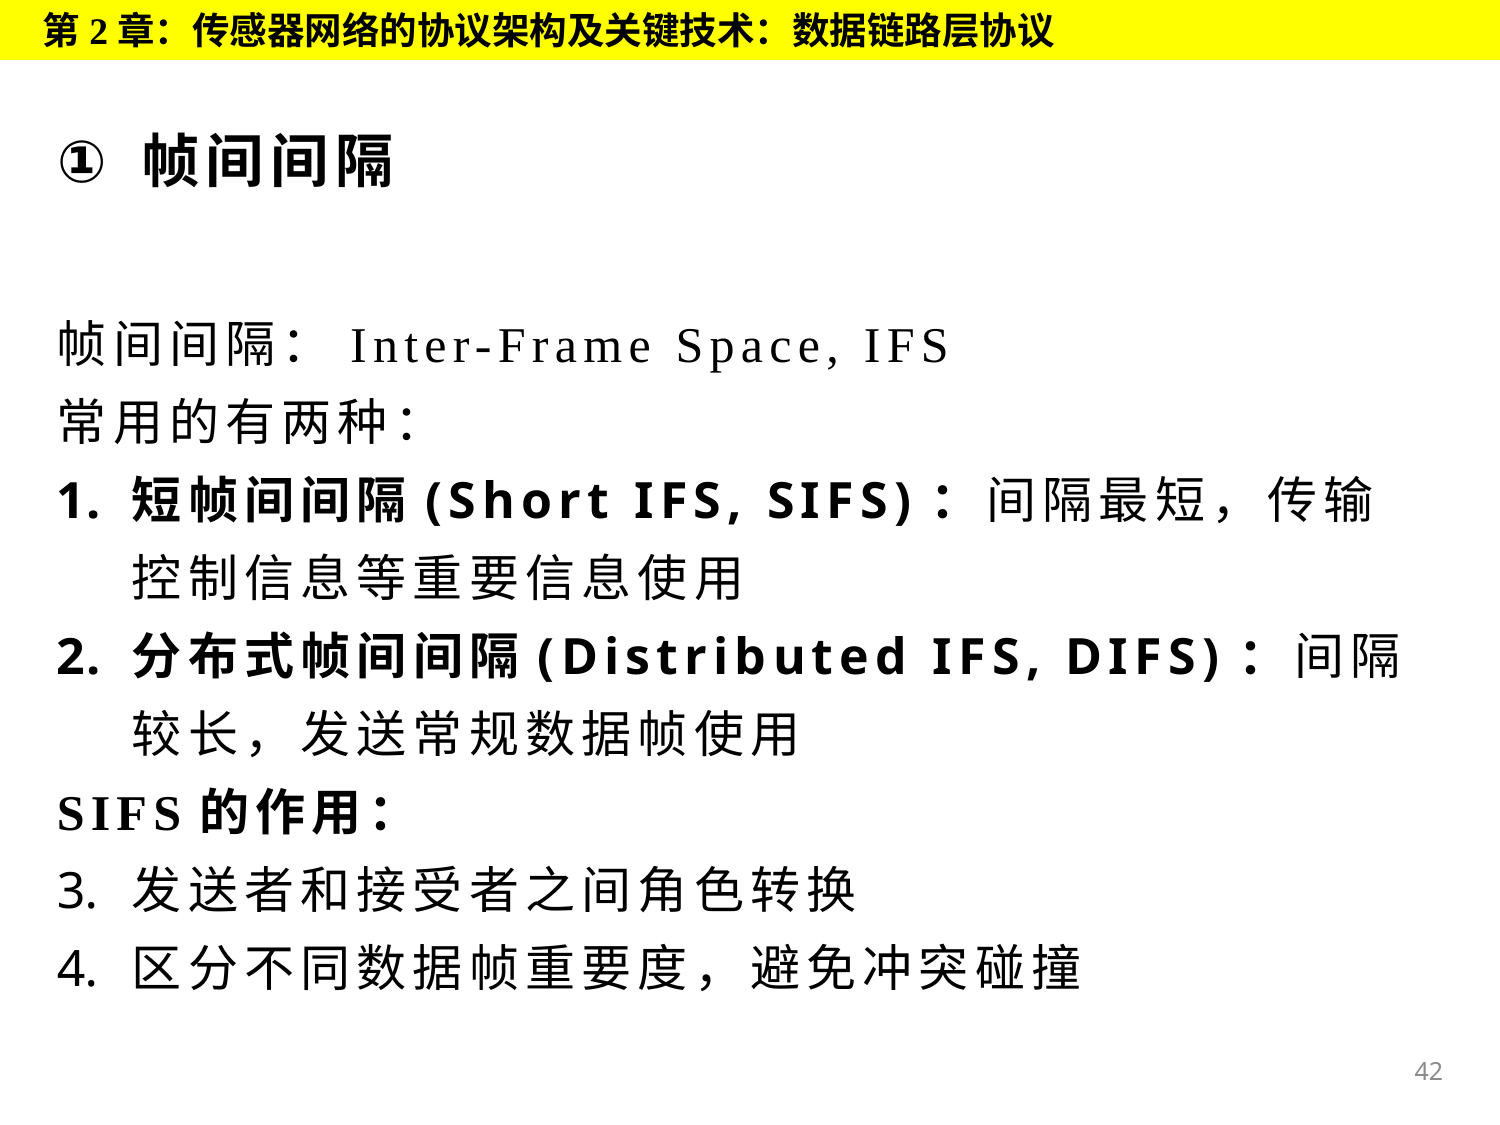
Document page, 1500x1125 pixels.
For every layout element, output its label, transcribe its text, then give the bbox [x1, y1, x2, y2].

slide_number 42 [1120, 1042, 1458, 1103]
title 帧间间隔 [41, 111, 1458, 216]
text_box 第2章：传感器网络的协议架构及关键技术：数据链路层协议 [28, 0, 1070, 60]
text_box 帧间间隔：Inter-Frame Space, IFS 常用的有两种： 短帧间间隔(Short IFS, SIFS)：间隔最短，传输控制信息等重要信息使用 分布式帧间间隔(Distributed IFS, DIFS)：间隔较长，发送常规数据帧使用 SIFS的作用： 发送者和接受者之间角色转换 区分不同数据帧重要度，避免冲突碰撞 [41, 215, 1426, 1076]
